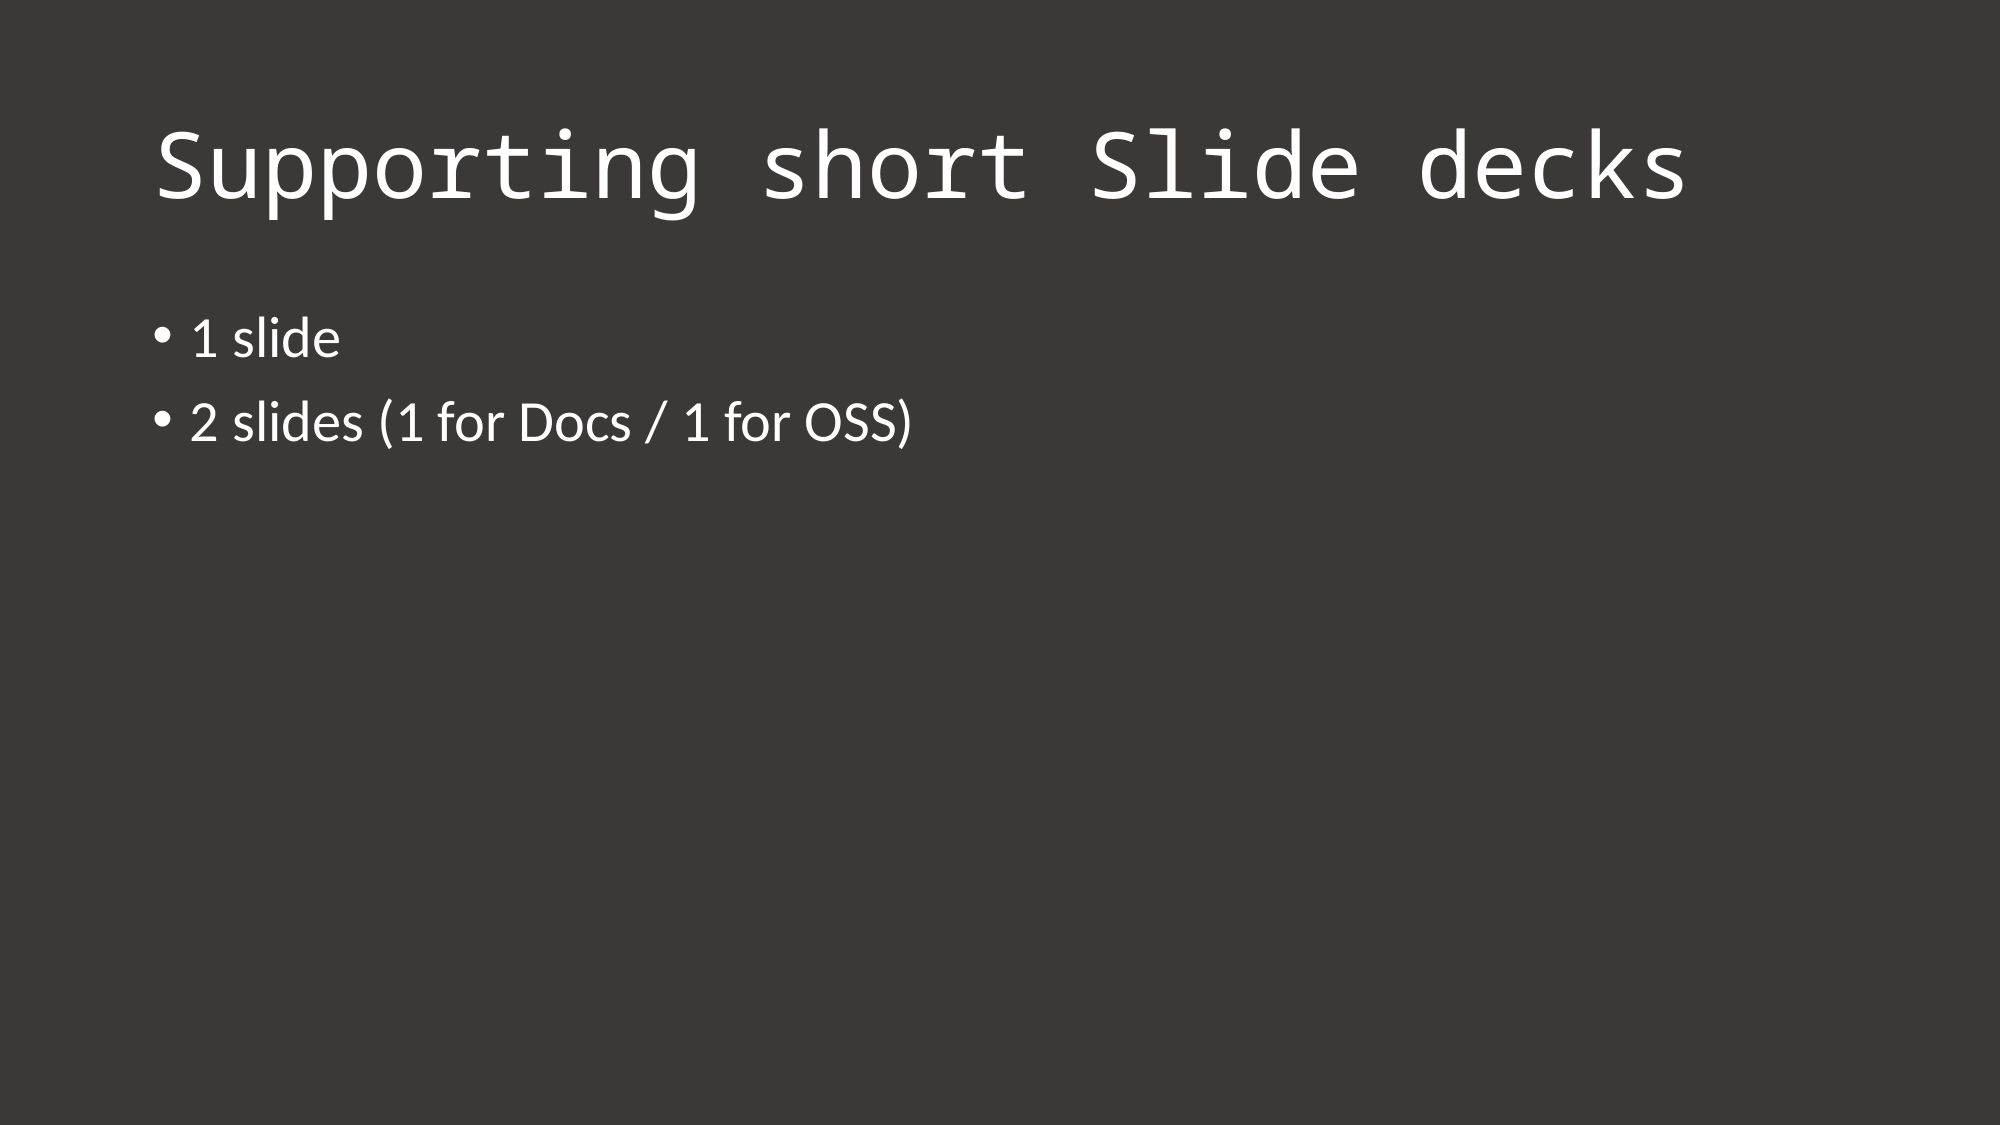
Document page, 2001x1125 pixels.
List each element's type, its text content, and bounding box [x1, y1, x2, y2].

list 1 slide 2 slides (1 for Docs / 1 for OSS) [137, 299, 1863, 1014]
title Supporting short Slide decks [137, 59, 1863, 278]
